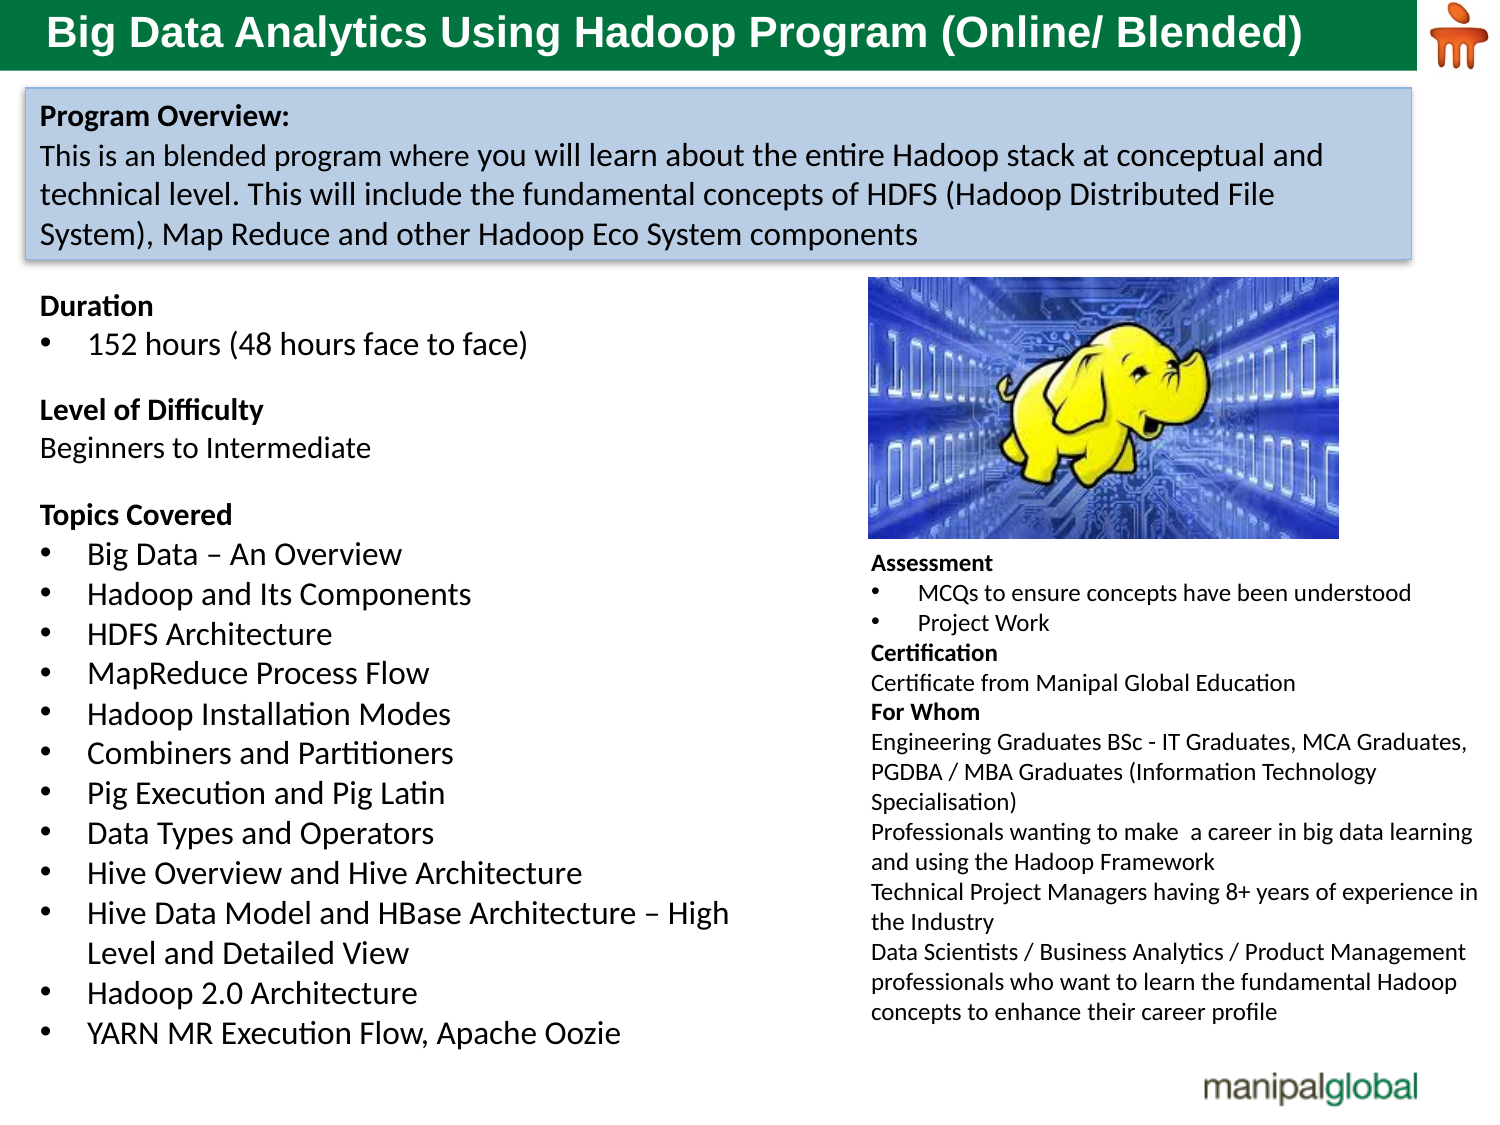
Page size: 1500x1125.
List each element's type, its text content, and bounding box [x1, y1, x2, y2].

picture [1203, 1071, 1419, 1109]
text_box Assessment MCQs to ensure concepts have been understood Project Work Certification Certificate from Manipal Global Education For Whom Engineering Graduates BSc - IT Graduates, MCA Graduates, PGDBA / MBA Graduates (Information Technology Specialisation) Professionals wanting to make a career in big data learning and using the Hadoop Framework Technical Project Managers having 8+ years of experience in the Industry Data Scientists / Business Analytics / Product Management professionals who want to learn the fundamental Hadoop concepts to enhance their career profile [856, 538, 1496, 1071]
picture [867, 277, 1339, 540]
title Big Data Analytics Using Hadoop Program (Online/ Blended) [0, 0, 1350, 75]
text_box Program Overview: This is an blended program where you will learn about the entire Hadoop stack at conceptual and technical level. This will include the fundamental concepts of HDFS (Hadoop Distributed File System), Map Reduce and other Hadoop Eco System components [25, 87, 1412, 260]
picture [1424, 0, 1494, 74]
text_box Duration 152 hours (48 hours face to face) Level of Difficulty Beginners to Intermediate Topics Covered Big Data – An Overview Hadoop and Its Components HDFS Architecture MapReduce Process Flow Hadoop Installation Modes Combiners and Partitioners Pig Execution and Pig Latin Data Types and Operators Hive Overview and Hive Architecture Hive Data Model and HBase Architecture – High Level and Detailed View Hadoop 2.0 Architecture YARN MR Execution Flow, Apache Oozie [25, 239, 798, 1125]
